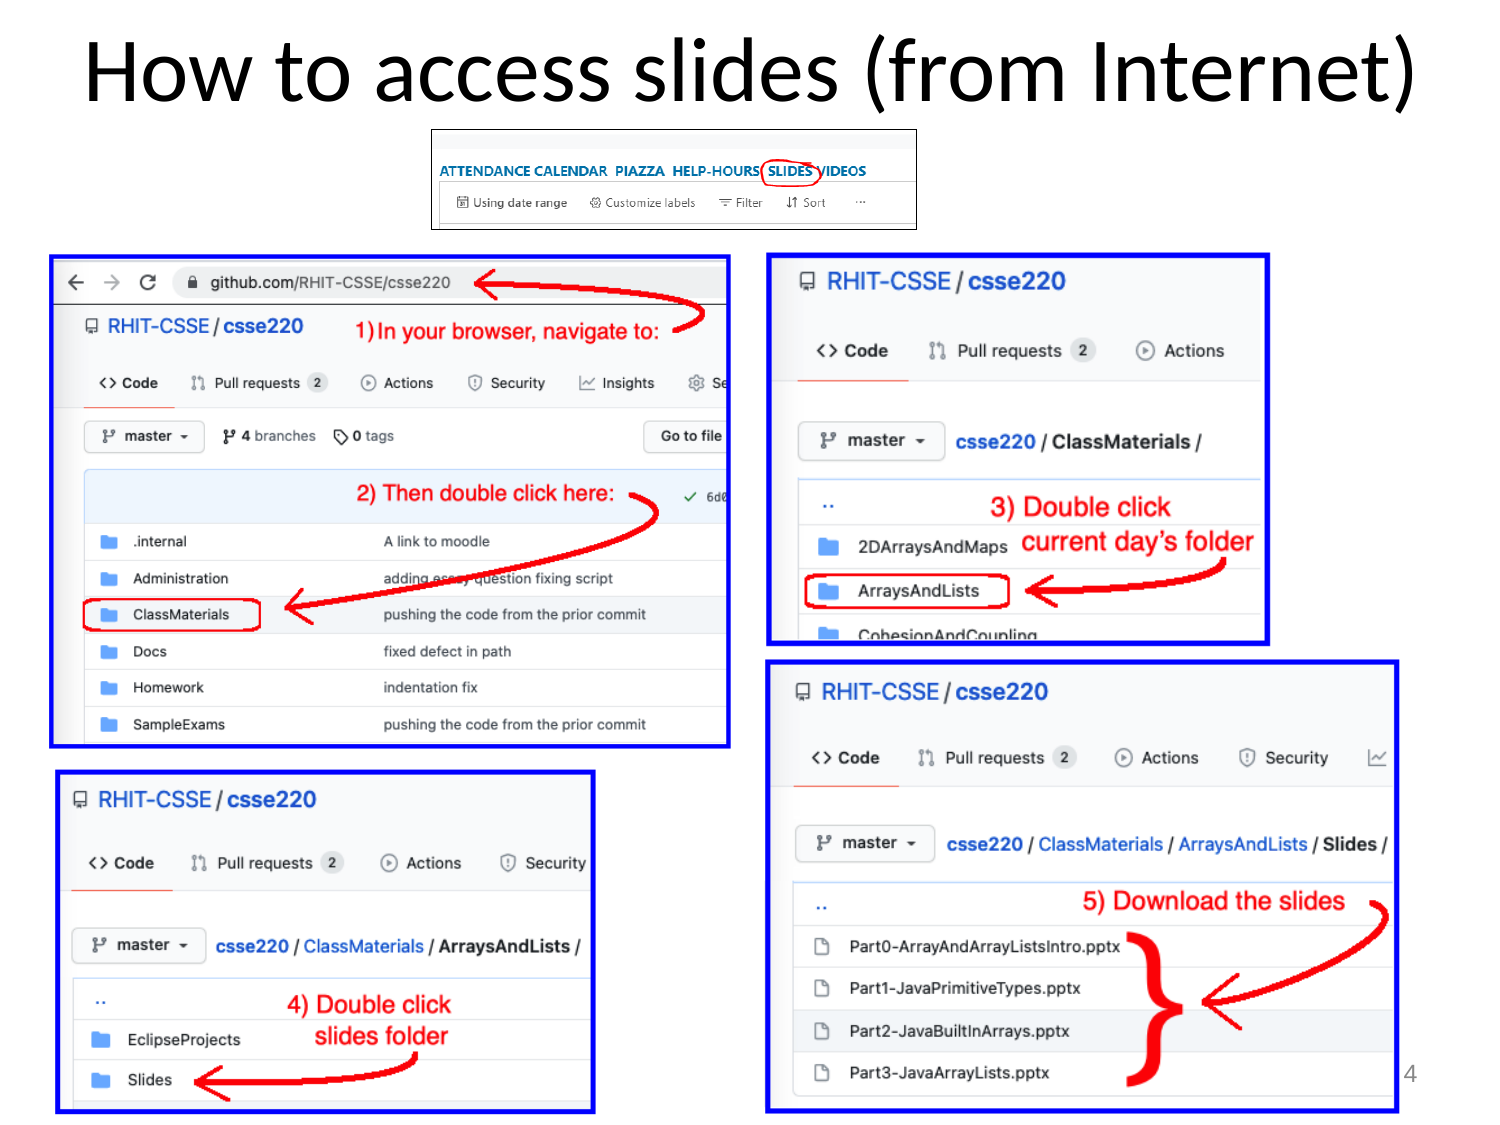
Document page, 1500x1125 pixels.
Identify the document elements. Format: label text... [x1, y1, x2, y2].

title How to access slides (from Internet) [48, 0, 1457, 130]
picture [764, 657, 1402, 1115]
picture [48, 251, 733, 752]
picture [430, 129, 917, 230]
picture [54, 766, 602, 1118]
picture [765, 250, 1273, 649]
slide_number 4 [1407, 1050, 1426, 1095]
